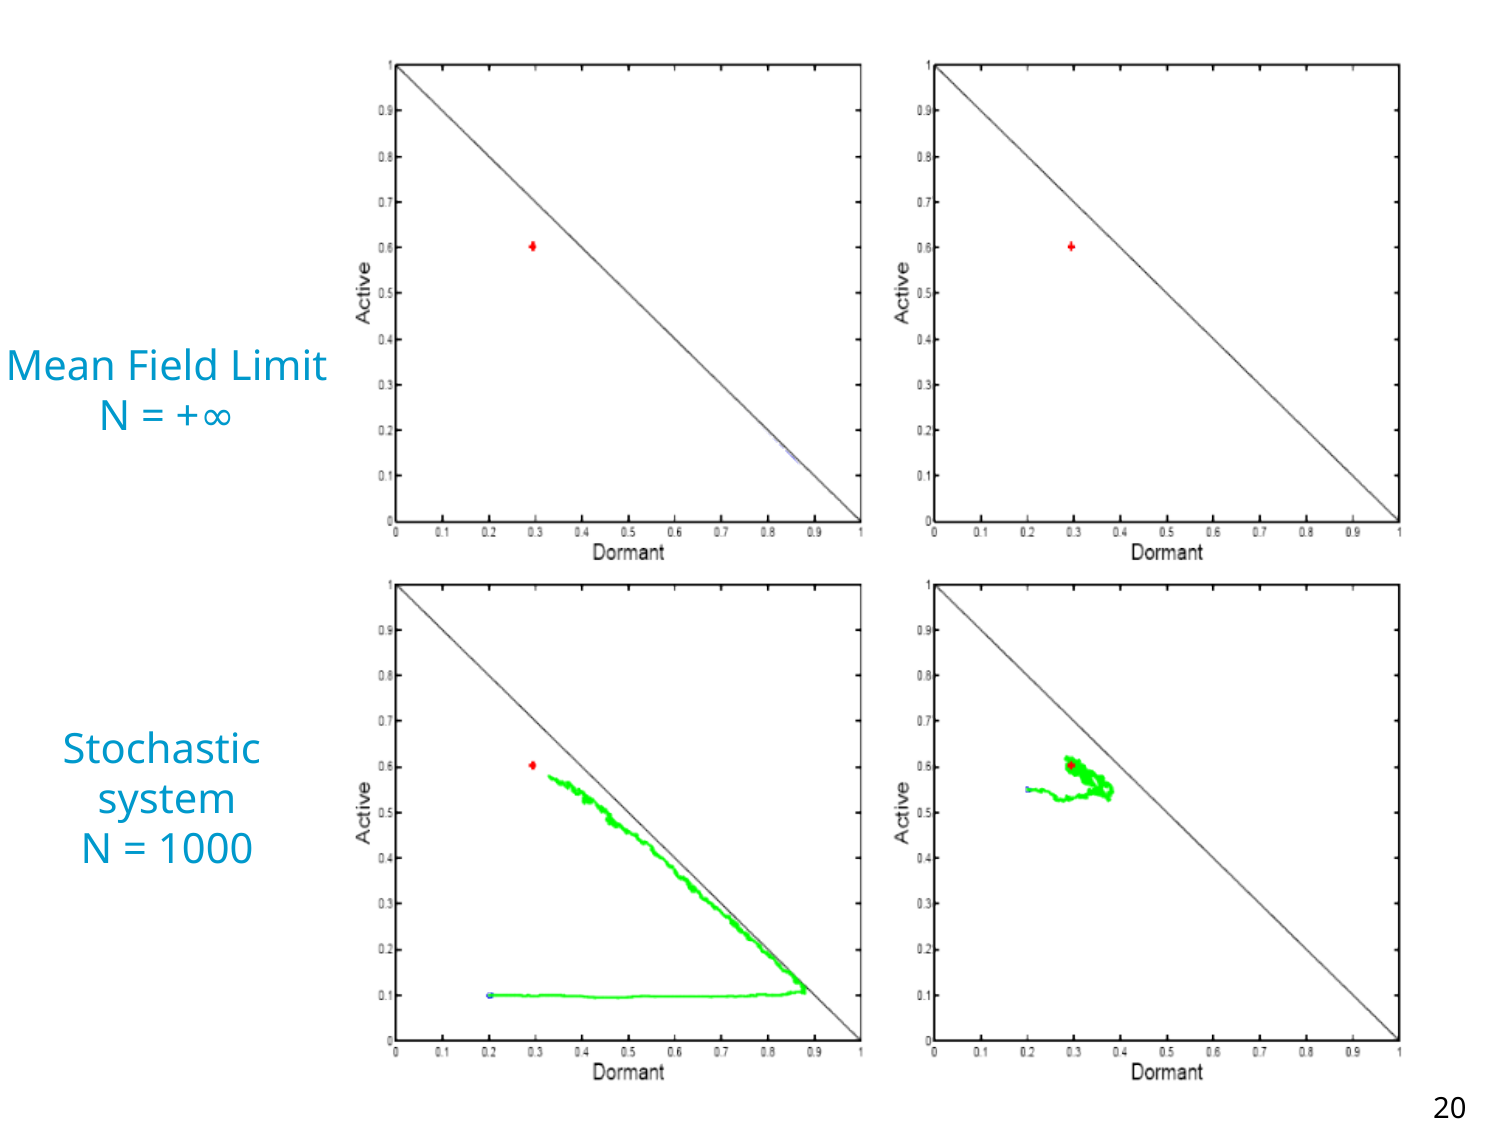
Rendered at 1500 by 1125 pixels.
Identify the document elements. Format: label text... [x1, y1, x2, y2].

footer 20 [1399, 1082, 1500, 1125]
picture [339, 49, 1488, 1095]
text_box Mean Field Limit N = +∞ [0, 331, 333, 446]
text_box Stochastic system N = 1000 [47, 714, 287, 879]
